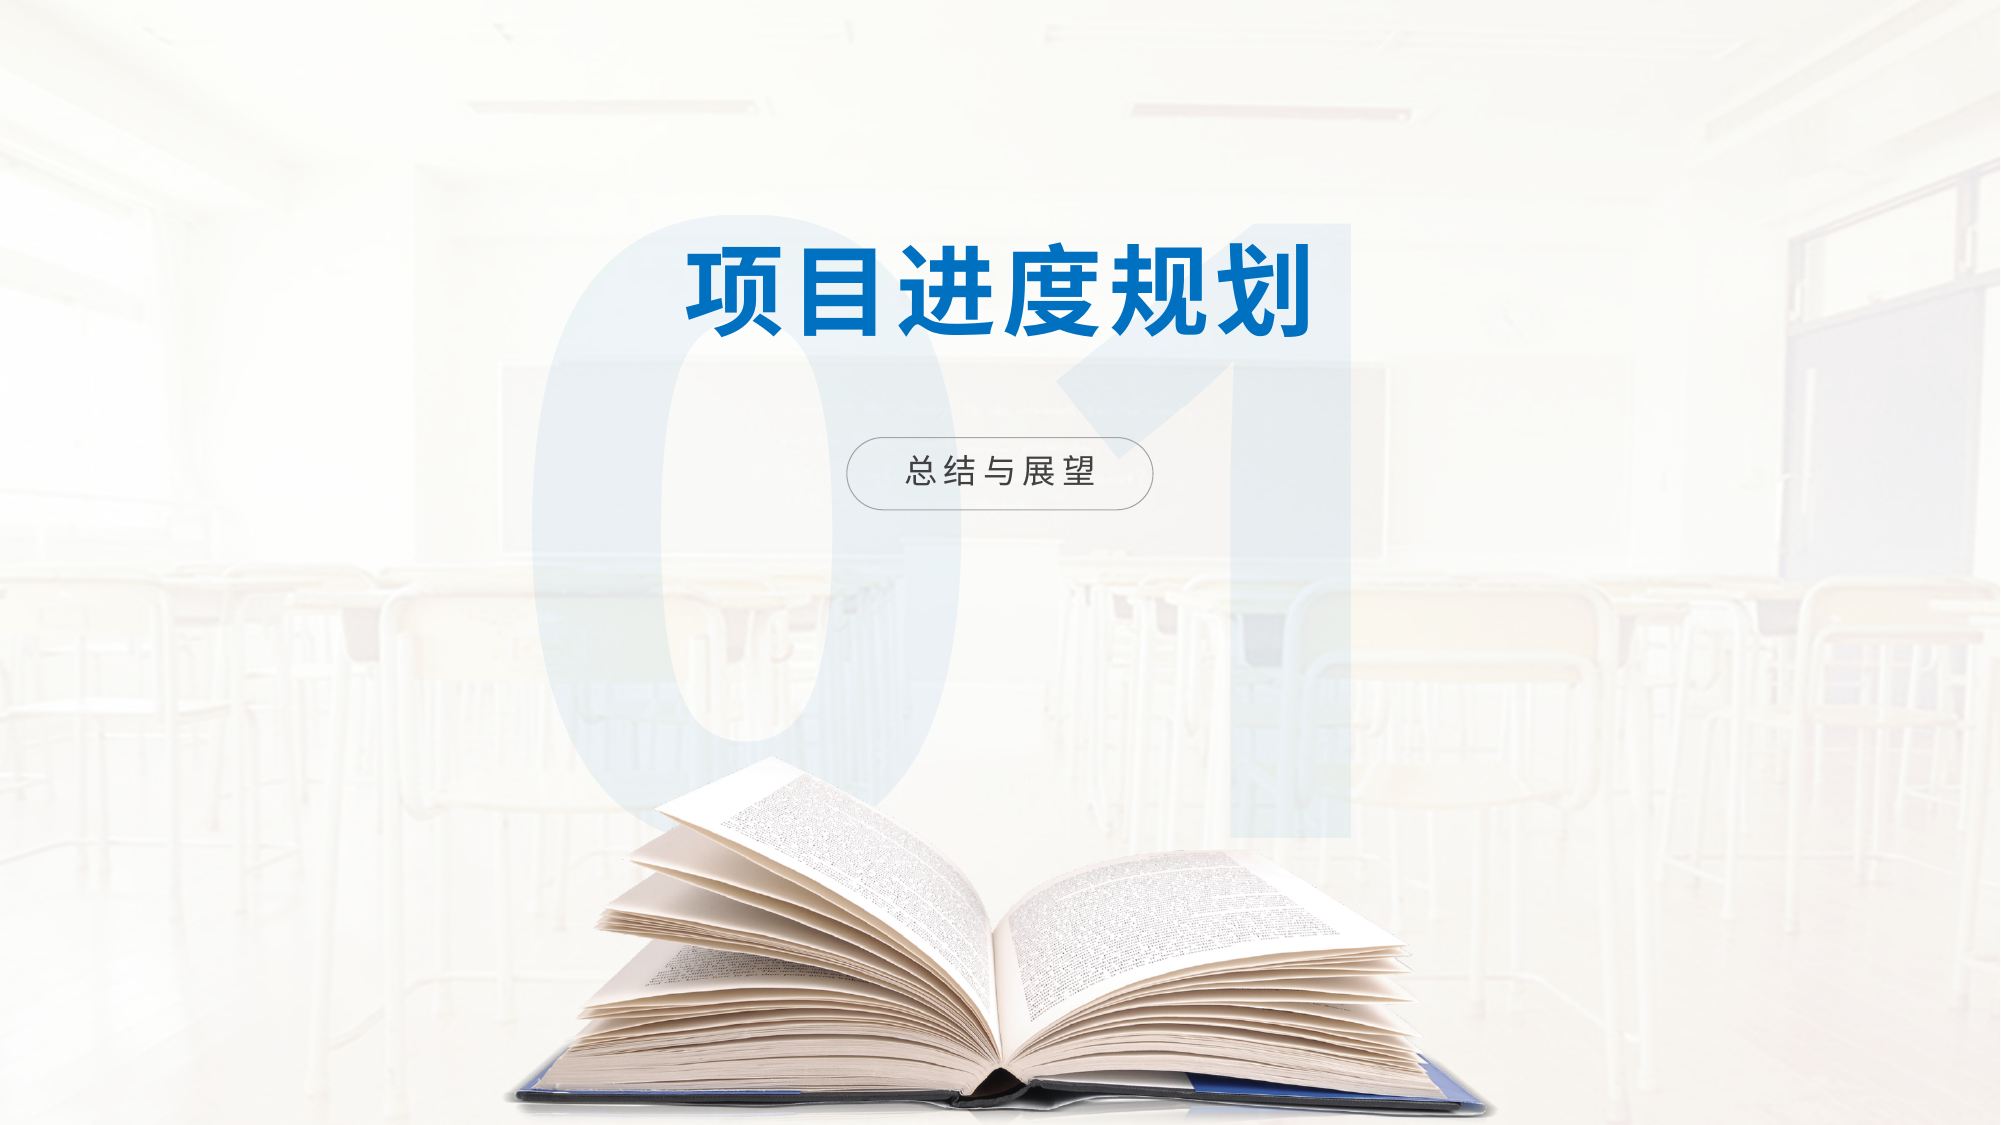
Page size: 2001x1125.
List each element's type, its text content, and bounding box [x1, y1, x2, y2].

picture [0, 0, 2001, 1125]
text_box 01 [430, 0, 1570, 1019]
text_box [846, 437, 1154, 510]
text_box 项目进度规划 [540, 221, 1460, 356]
